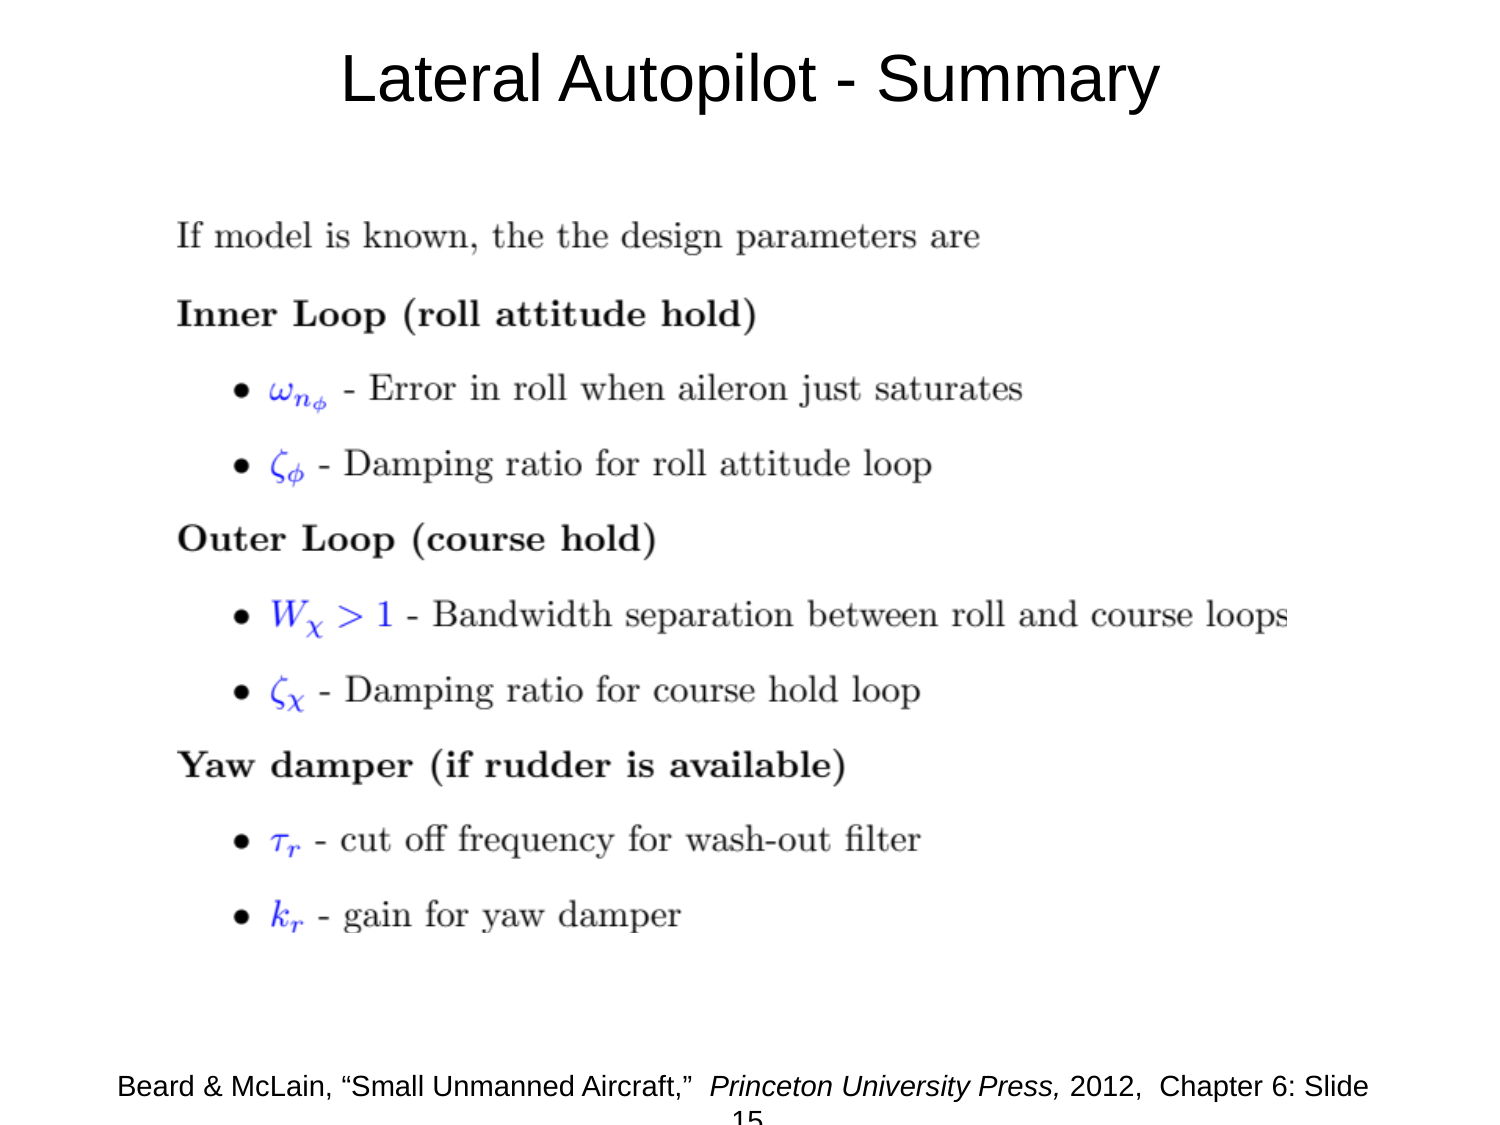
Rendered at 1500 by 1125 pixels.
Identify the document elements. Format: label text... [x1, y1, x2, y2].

title Lateral Autopilot - Summary [76, 24, 1427, 125]
picture [176, 221, 1288, 933]
